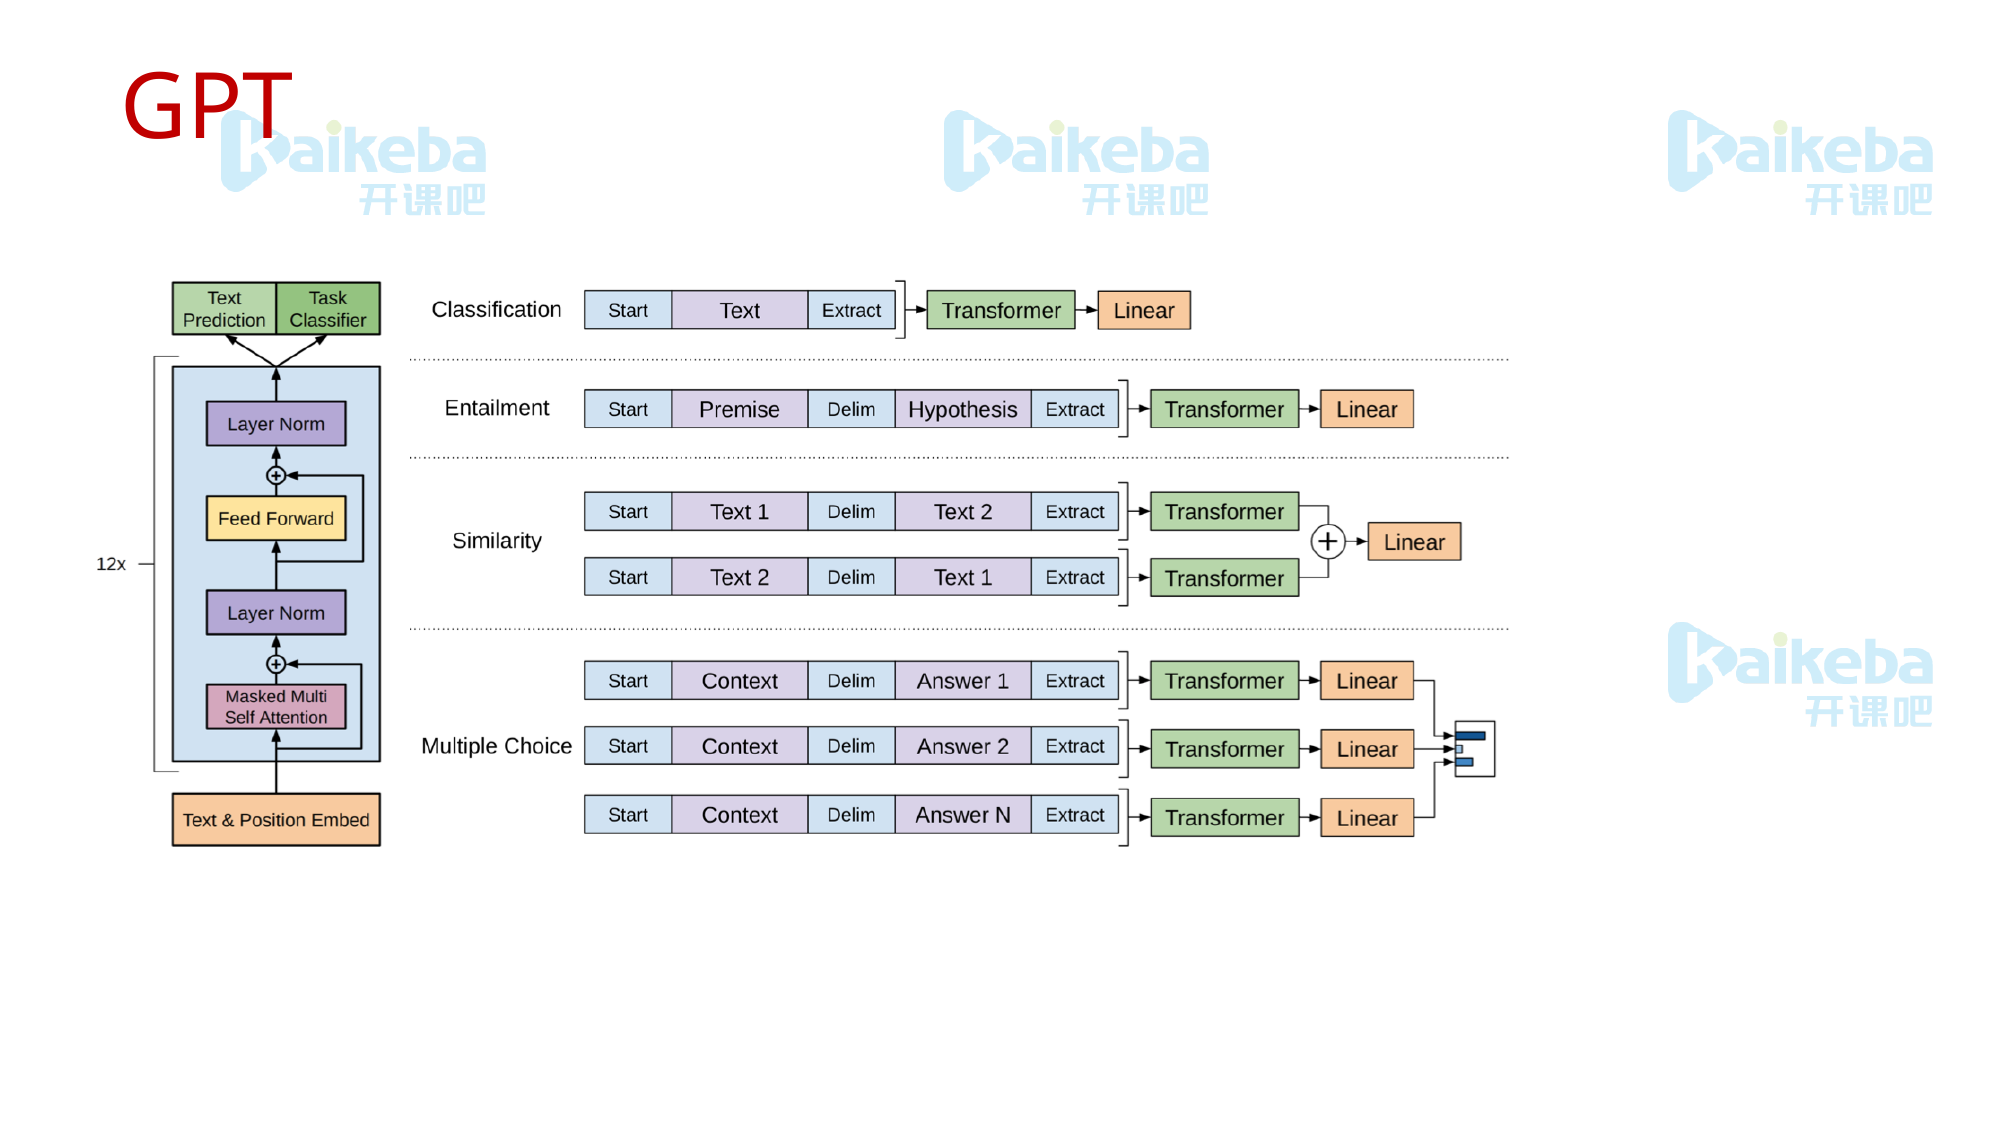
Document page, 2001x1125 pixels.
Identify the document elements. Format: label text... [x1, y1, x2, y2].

picture [79, 224, 1553, 851]
title GPT [112, 0, 1839, 218]
